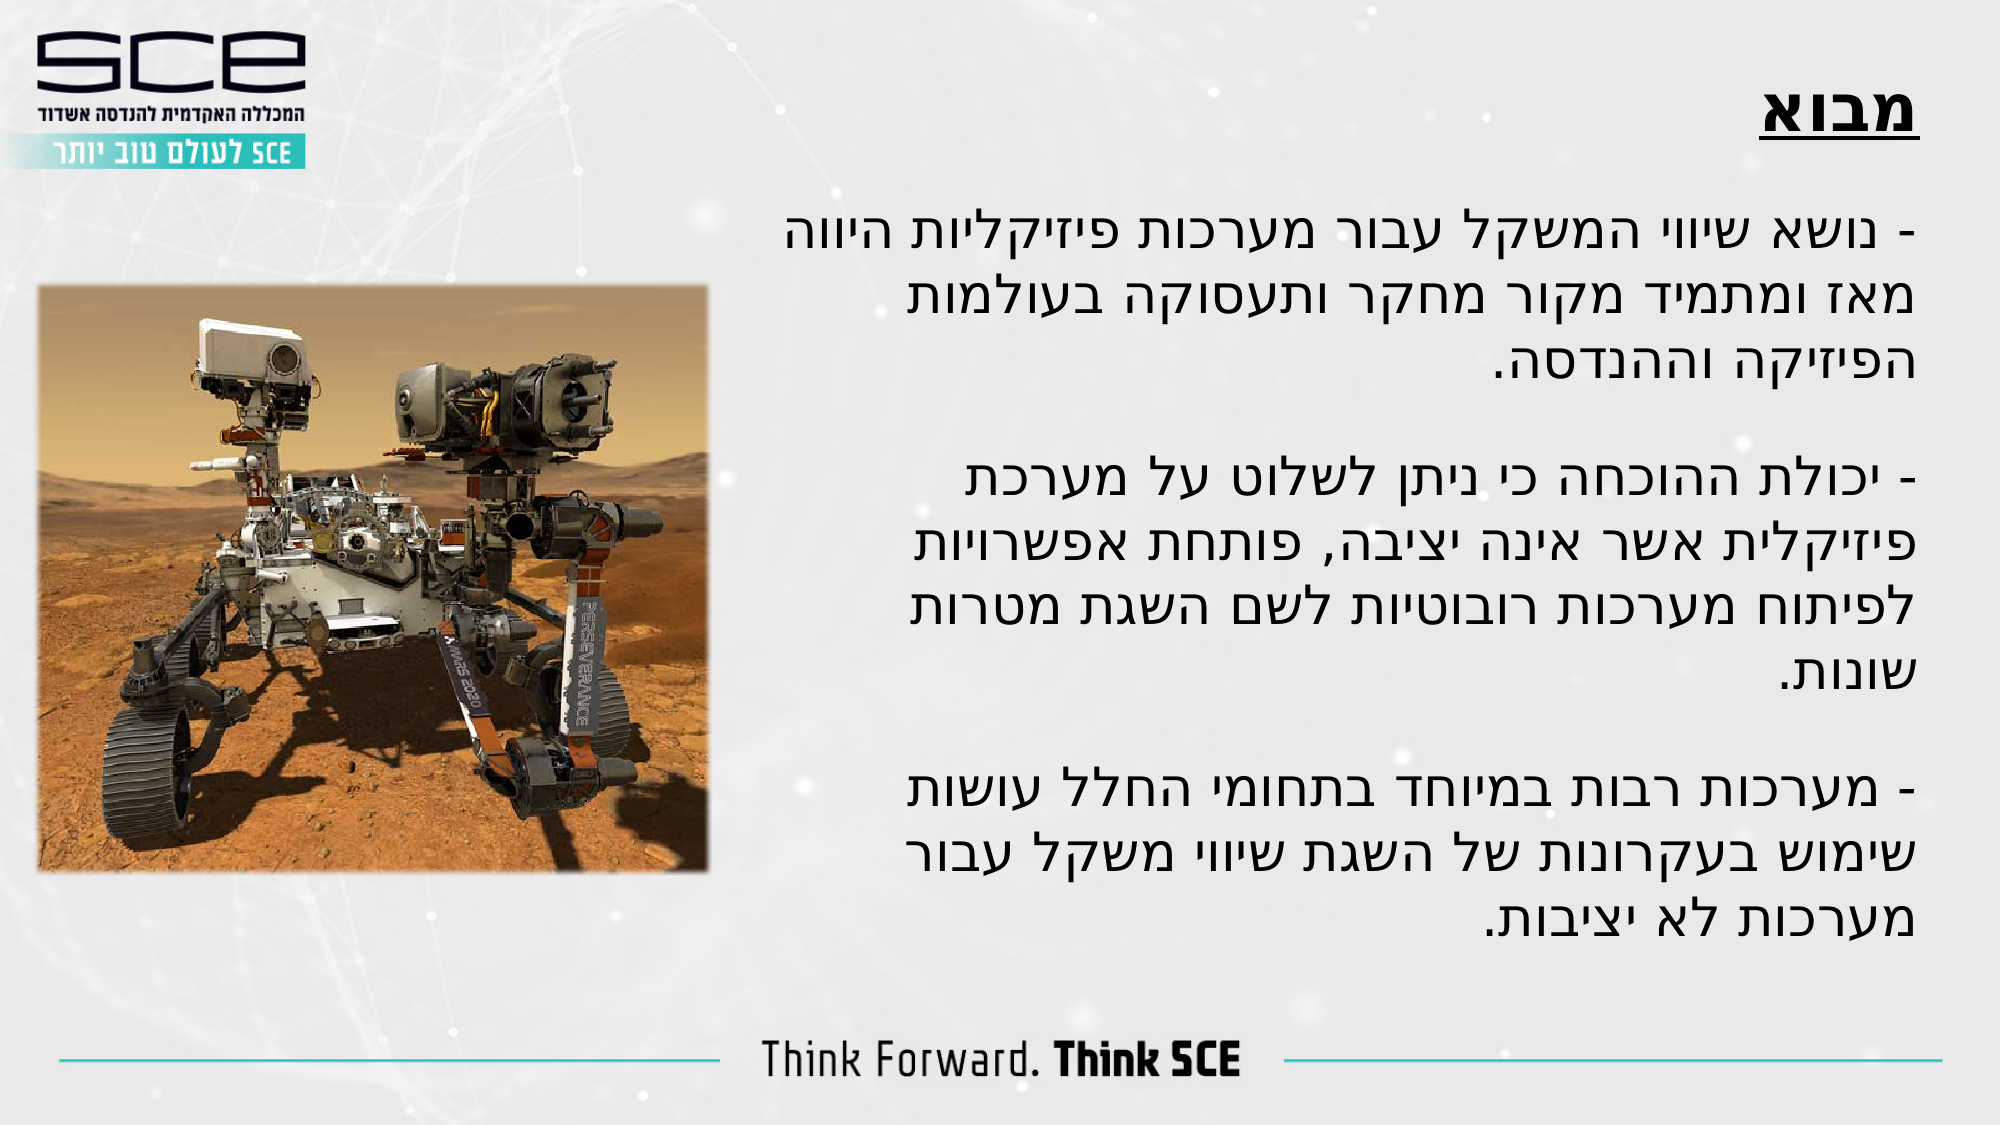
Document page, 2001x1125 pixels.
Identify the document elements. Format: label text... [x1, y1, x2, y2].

text_box - יכולת ההוכחה כי ניתן לשלוט על מערכת פיזיקלית אשר אינה יציבה, פותחת אפשרויות לפיתוח מערכות רובוטיות לשם השגת מטרות שונות. [774, 433, 1935, 709]
text_box - מערכות רבות במיוחד בתחומי החלל עושות שימוש בעקרונות של השגת שיווי משקל עבור מערכות לא יציבות. [779, 750, 1932, 953]
text_box מבוא [1461, 57, 1935, 153]
picture [0, 0, 2001, 1125]
text_box - נושא שיווי המשקל עבור מערכות פיזיקליות היווה מאז ומתמיד מקור מחקר ותעסוקה בעולמות הפיזיקה וההנדסה. [712, 187, 1934, 397]
